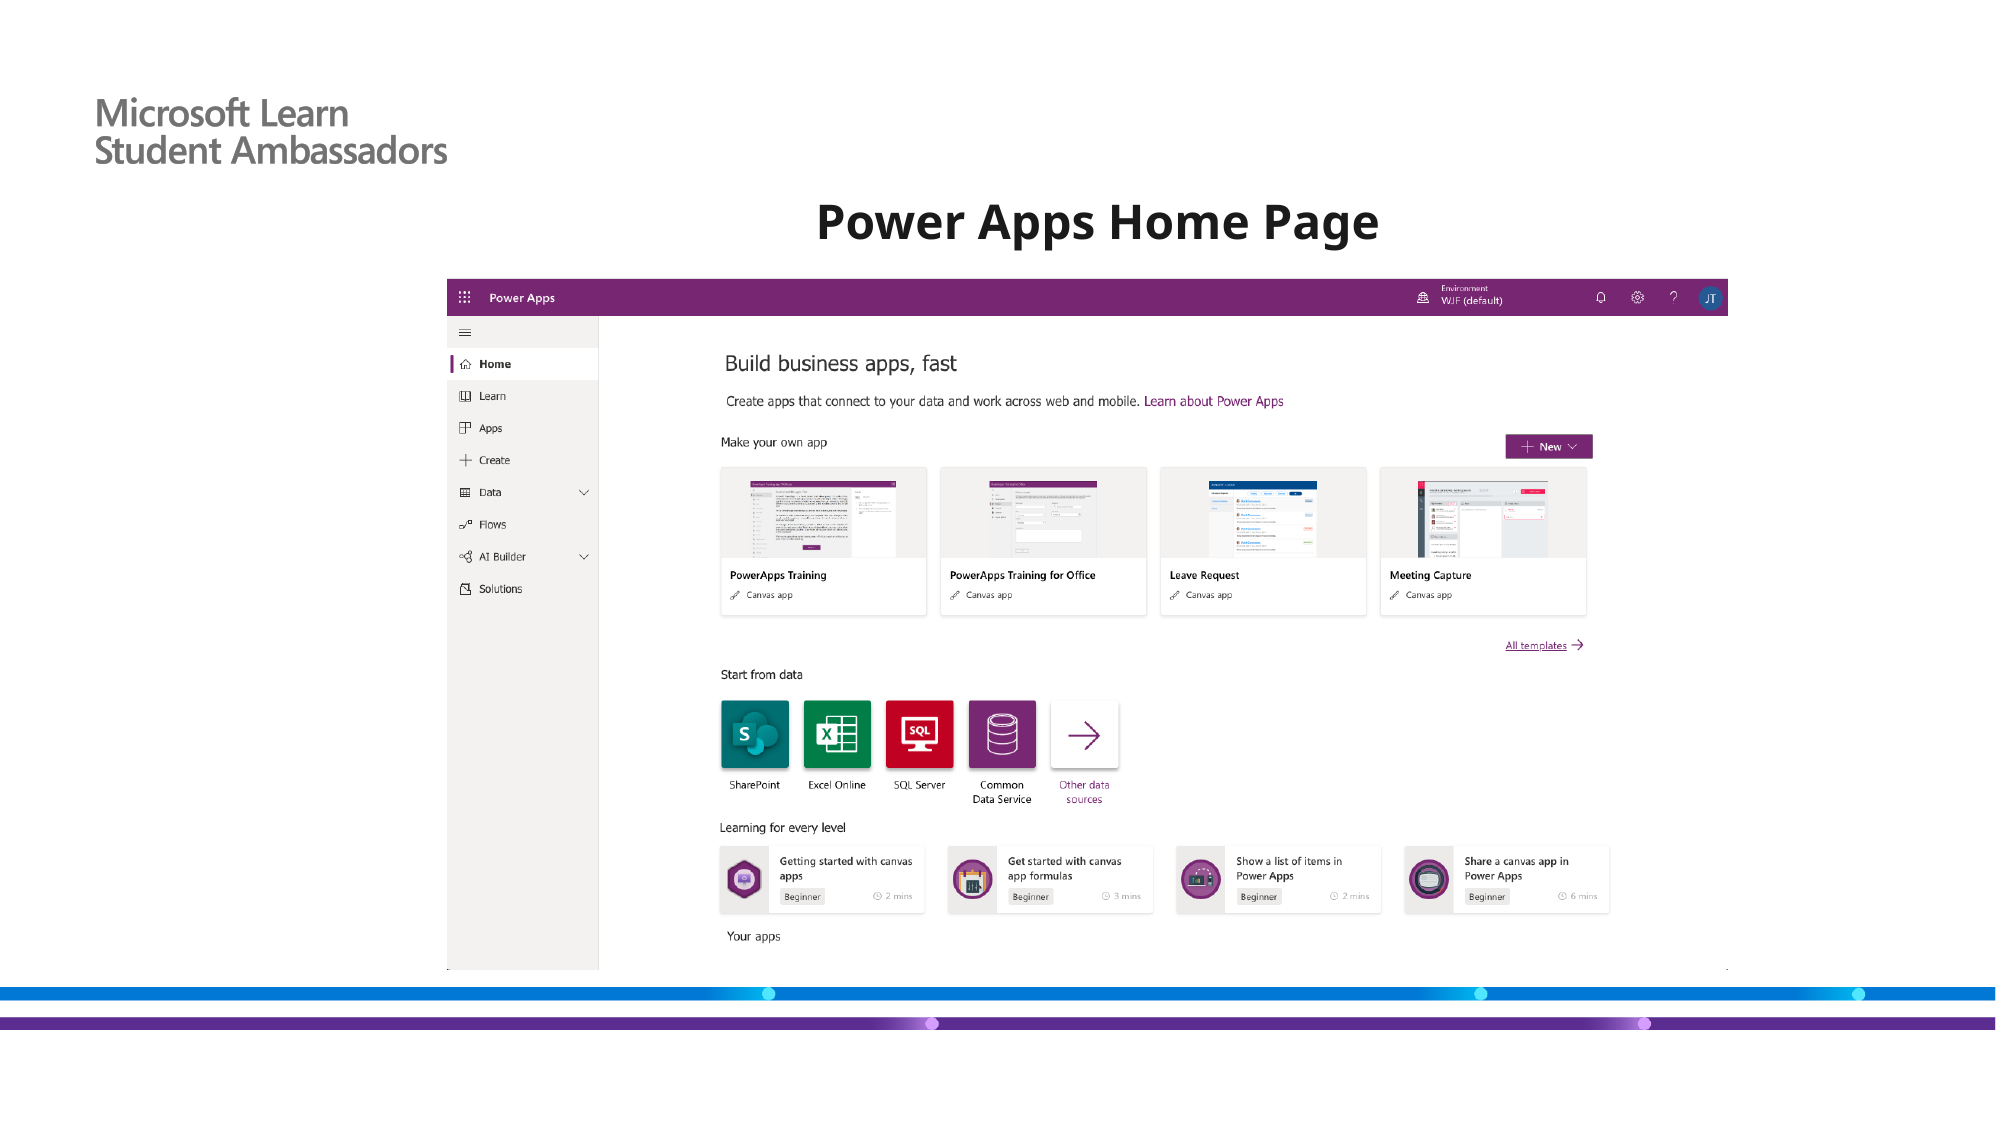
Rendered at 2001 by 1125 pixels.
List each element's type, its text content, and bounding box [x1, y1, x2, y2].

picture [446, 278, 1728, 970]
title Power Apps Home Page [815, 158, 1905, 250]
picture [96, 97, 447, 164]
picture [0, 987, 2000, 1030]
